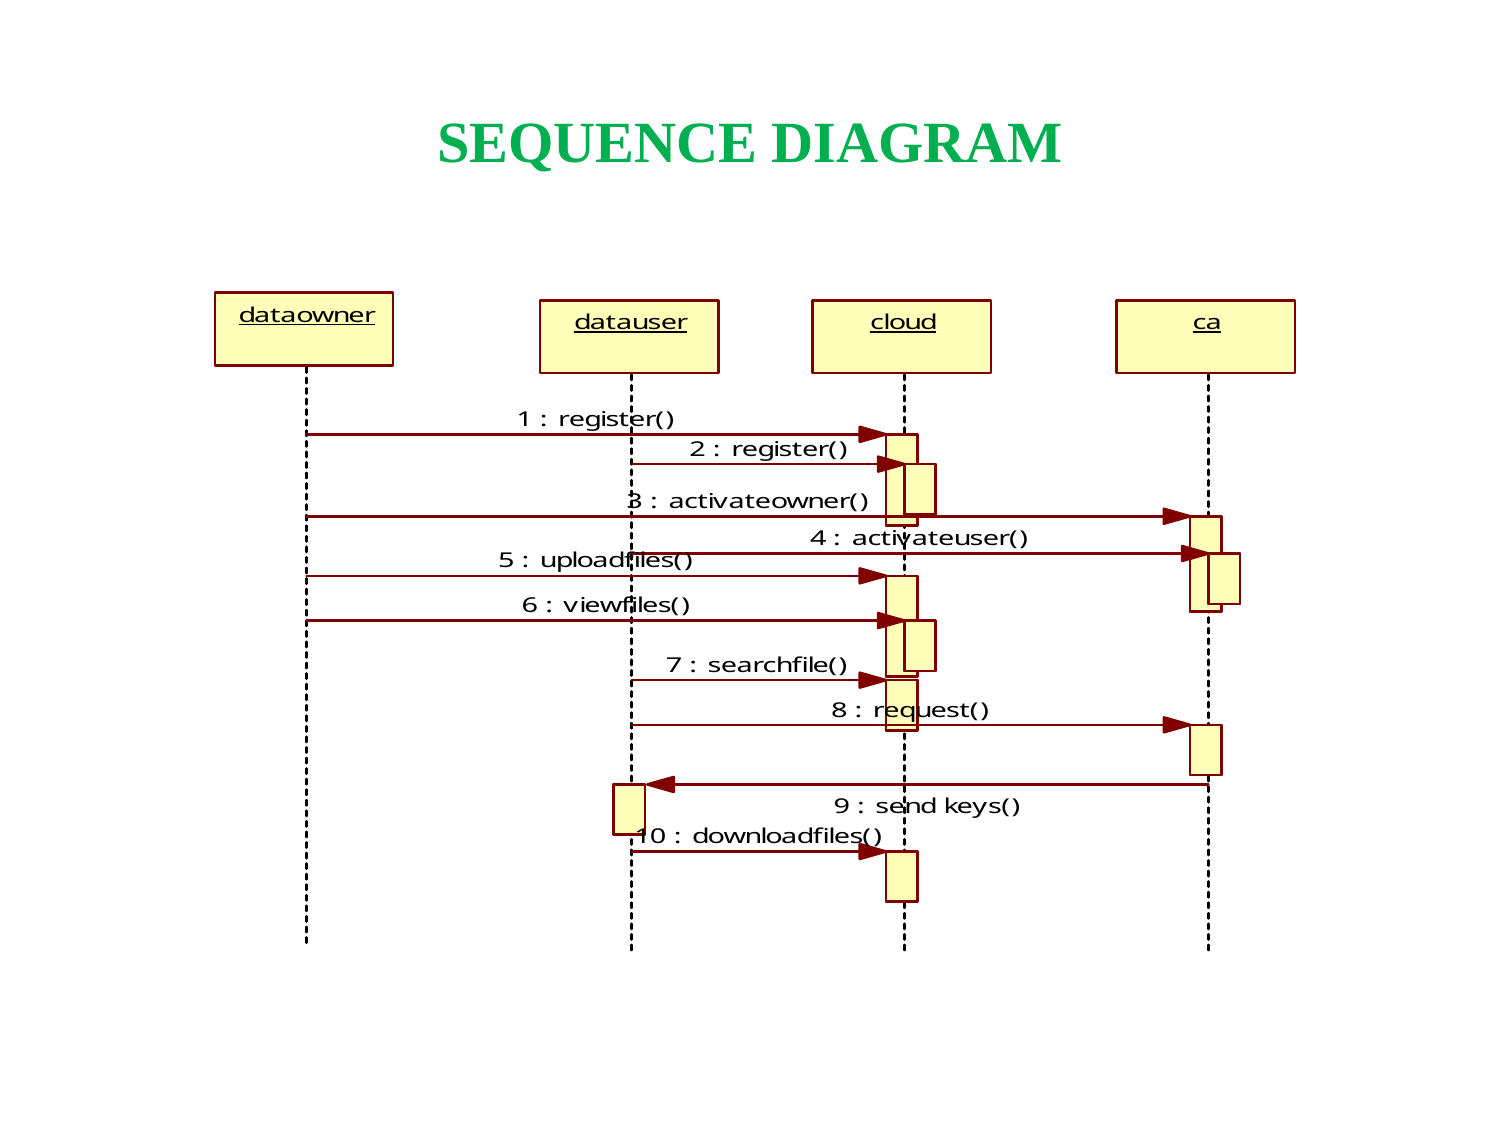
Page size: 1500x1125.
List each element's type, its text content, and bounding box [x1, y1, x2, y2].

picture [162, 255, 1351, 988]
title SEQUENCE DIAGRAM [75, 45, 1425, 233]
